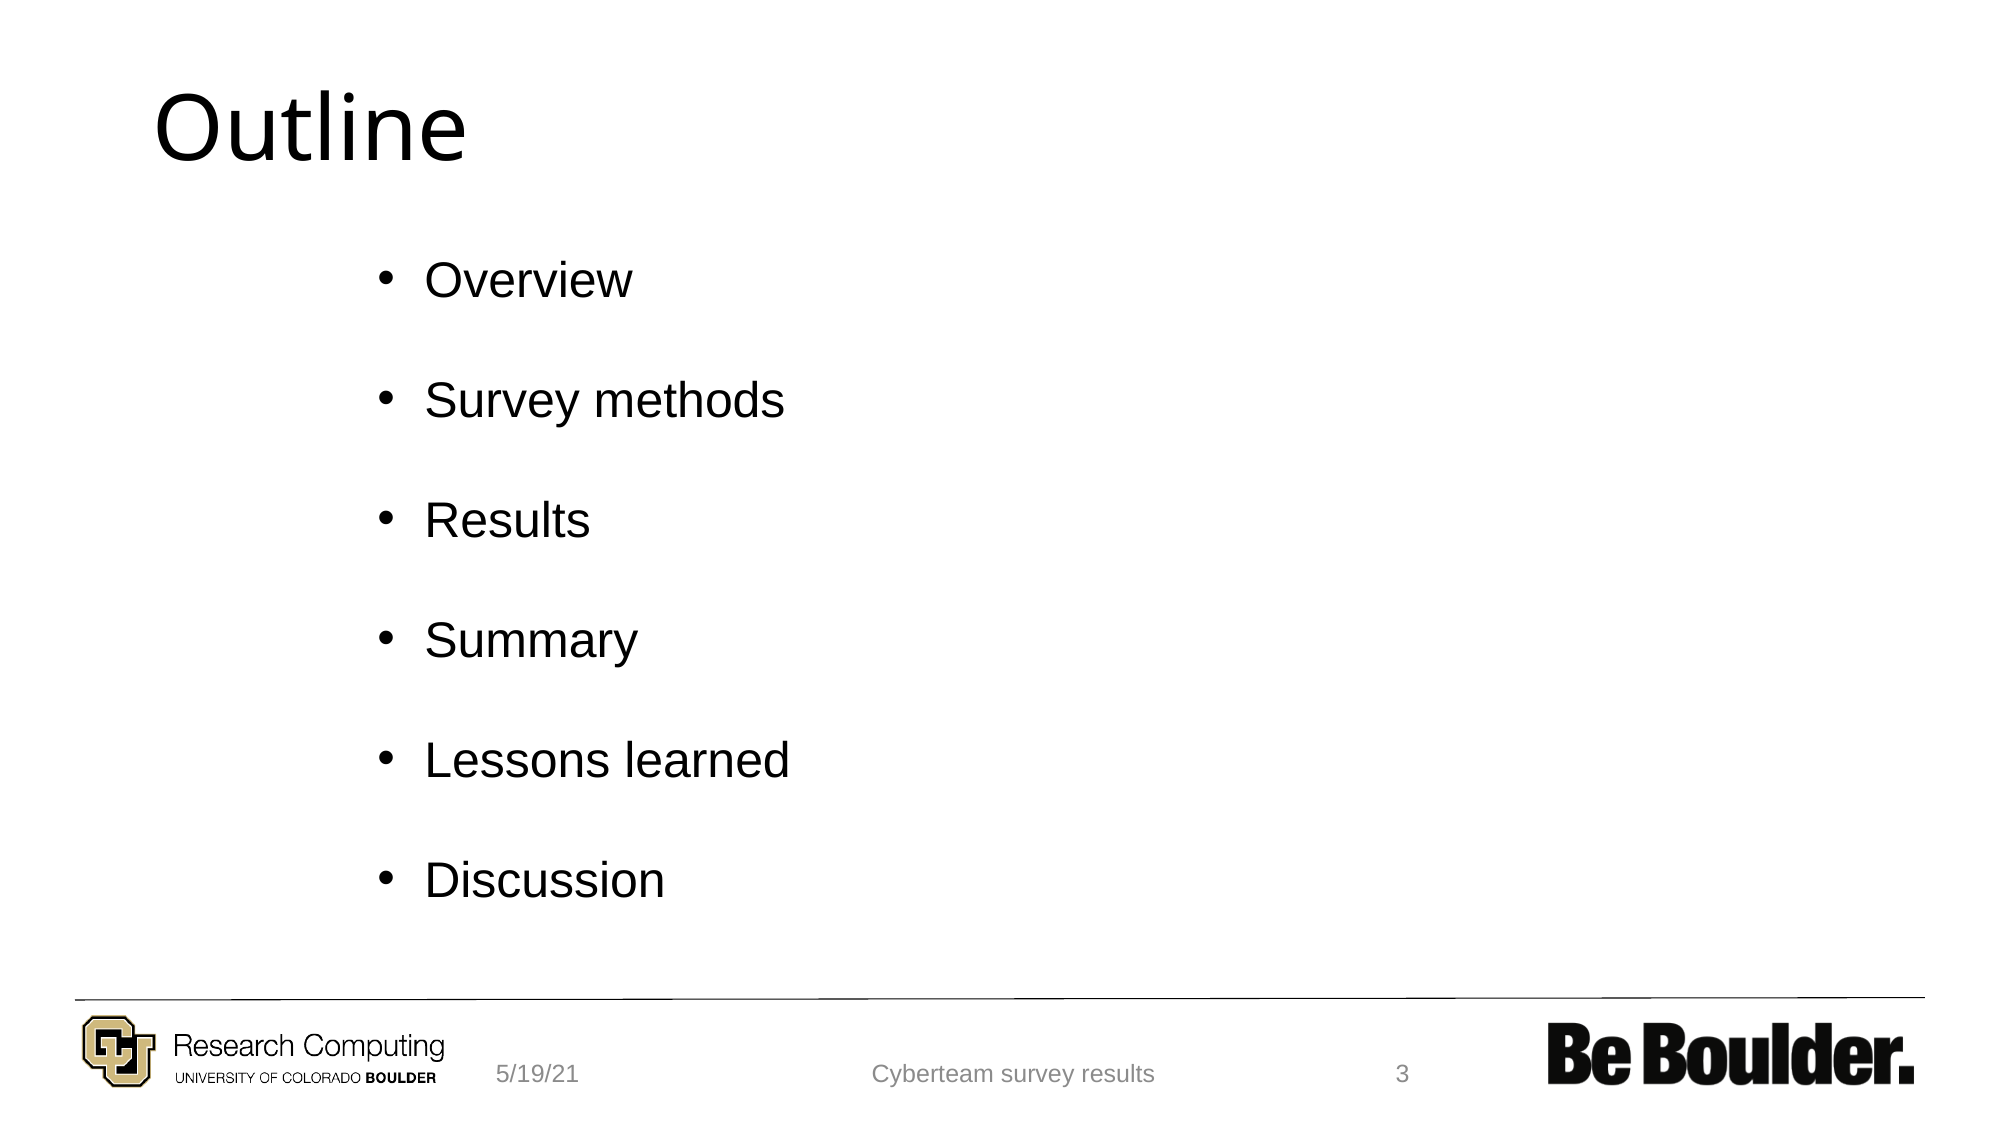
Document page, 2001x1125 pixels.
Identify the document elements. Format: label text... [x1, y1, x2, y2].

text_box Overview Survey methods Results Summary Lessons learned Discussion [362, 239, 806, 915]
picture [81, 1015, 444, 1088]
picture [1524, 1015, 1938, 1088]
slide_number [480, 1042, 615, 1103]
slide_number 3 [1380, 1042, 1525, 1103]
title Outline [137, 22, 1863, 240]
footer Cyberteam survey results [676, 1042, 1352, 1103]
